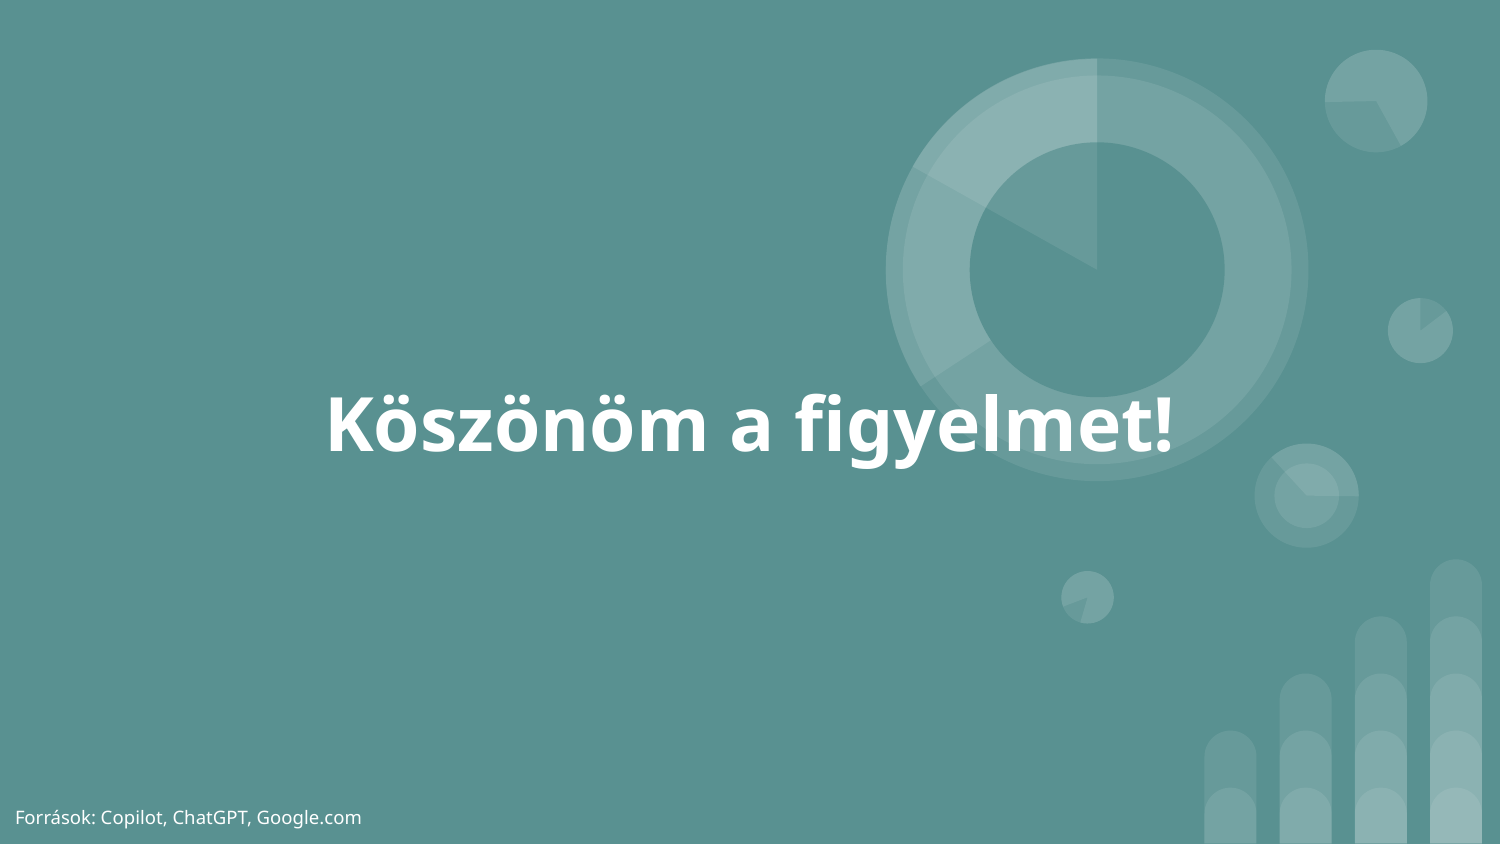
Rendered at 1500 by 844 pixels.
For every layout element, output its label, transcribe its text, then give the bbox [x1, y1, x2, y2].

title Köszönöm a figyelmet! [203, 317, 1297, 526]
subtitle Források: Copilot, ChatGPT, Google.com [0, 790, 430, 844]
